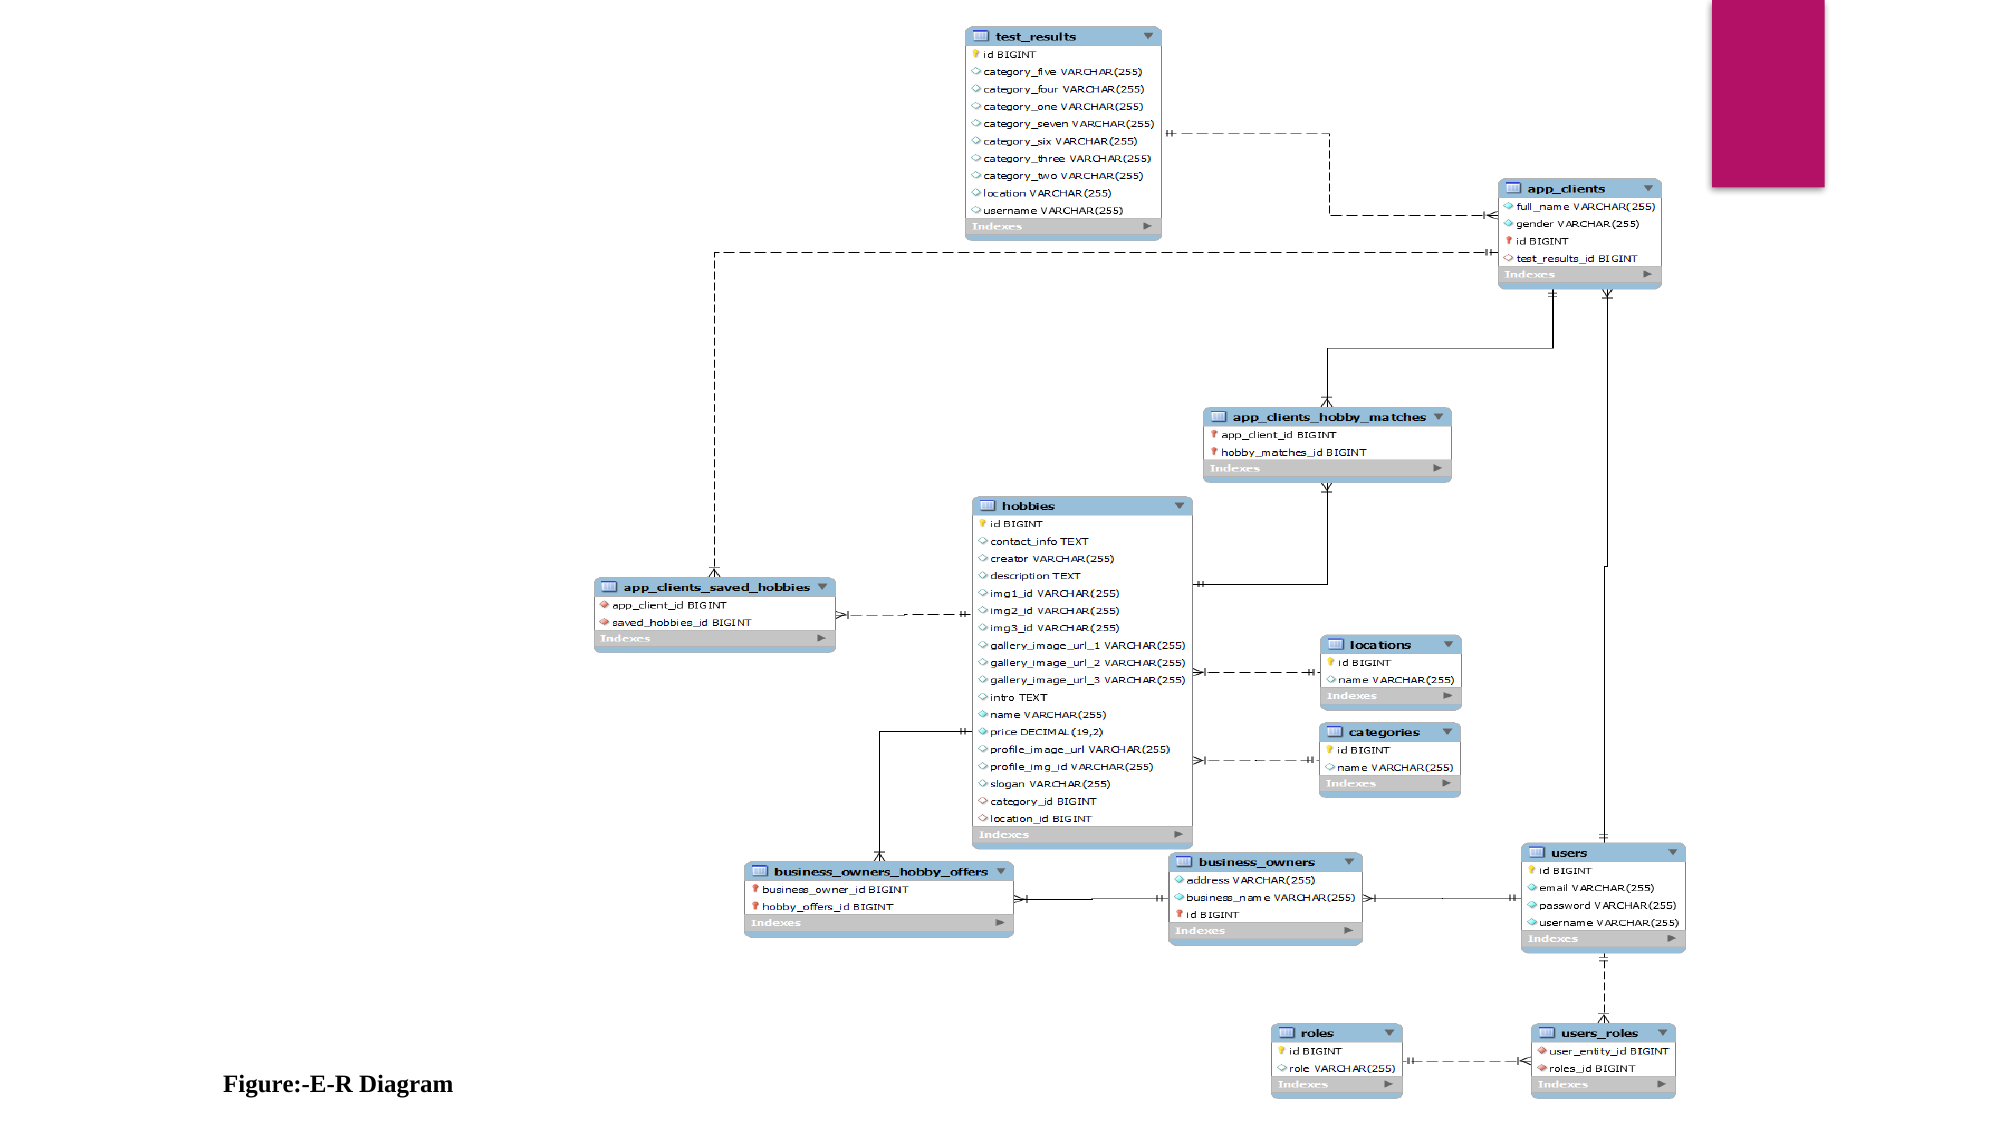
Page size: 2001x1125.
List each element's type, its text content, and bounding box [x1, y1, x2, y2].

text_box Figure:-E-R Diagram [0, 1060, 579, 1106]
picture [584, 18, 1698, 1107]
